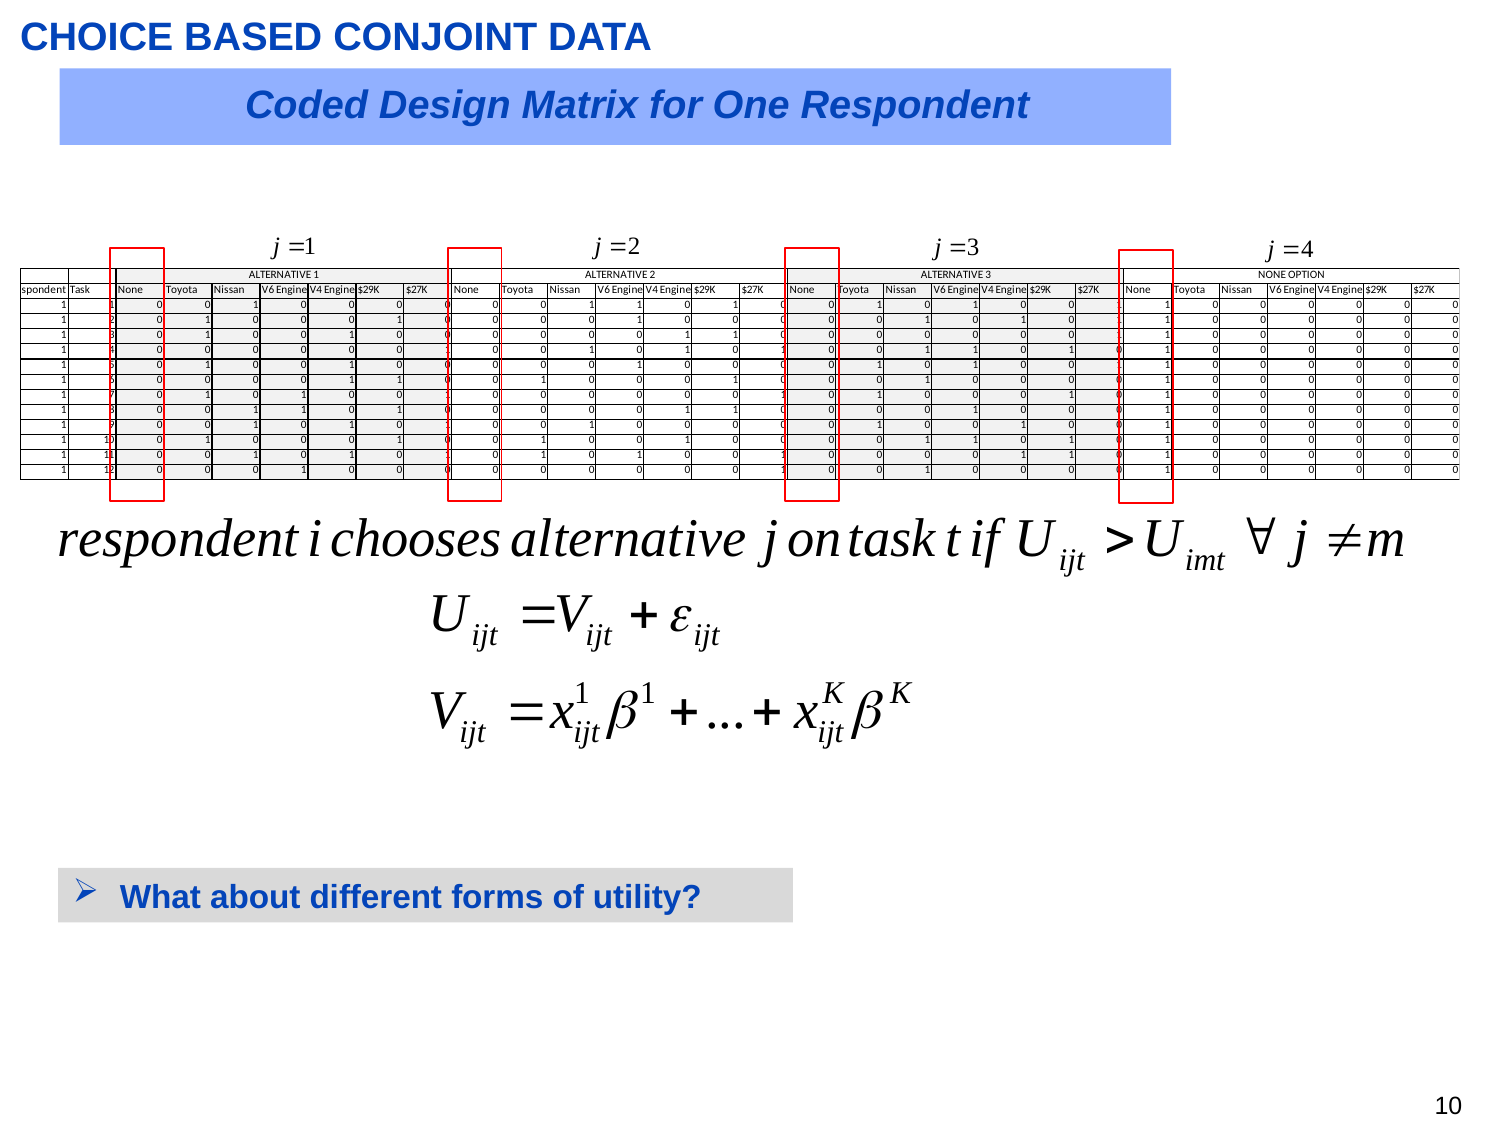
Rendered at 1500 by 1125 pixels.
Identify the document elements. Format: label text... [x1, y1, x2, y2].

slide_number 9 [1149, 1089, 1463, 1121]
text_box What about different forms of utility? [58, 867, 793, 923]
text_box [425, 577, 926, 761]
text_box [1259, 234, 1318, 269]
text_box Coded Design Matrix for One Respondent [104, 78, 1171, 127]
text_box [447, 247, 502, 266]
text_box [48, 500, 1416, 588]
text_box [585, 230, 645, 265]
title CHOICE BASED CONJOINT DATA [19, 10, 1463, 59]
picture [19, 267, 1461, 481]
text_box [1119, 249, 1174, 266]
text_box [447, 488, 502, 499]
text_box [264, 230, 320, 265]
text_box [785, 247, 840, 266]
text_box [110, 488, 165, 499]
text_box [59, 68, 1172, 145]
text_box [785, 488, 840, 499]
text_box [925, 232, 983, 267]
text_box [110, 247, 165, 266]
text_box [1119, 488, 1174, 499]
